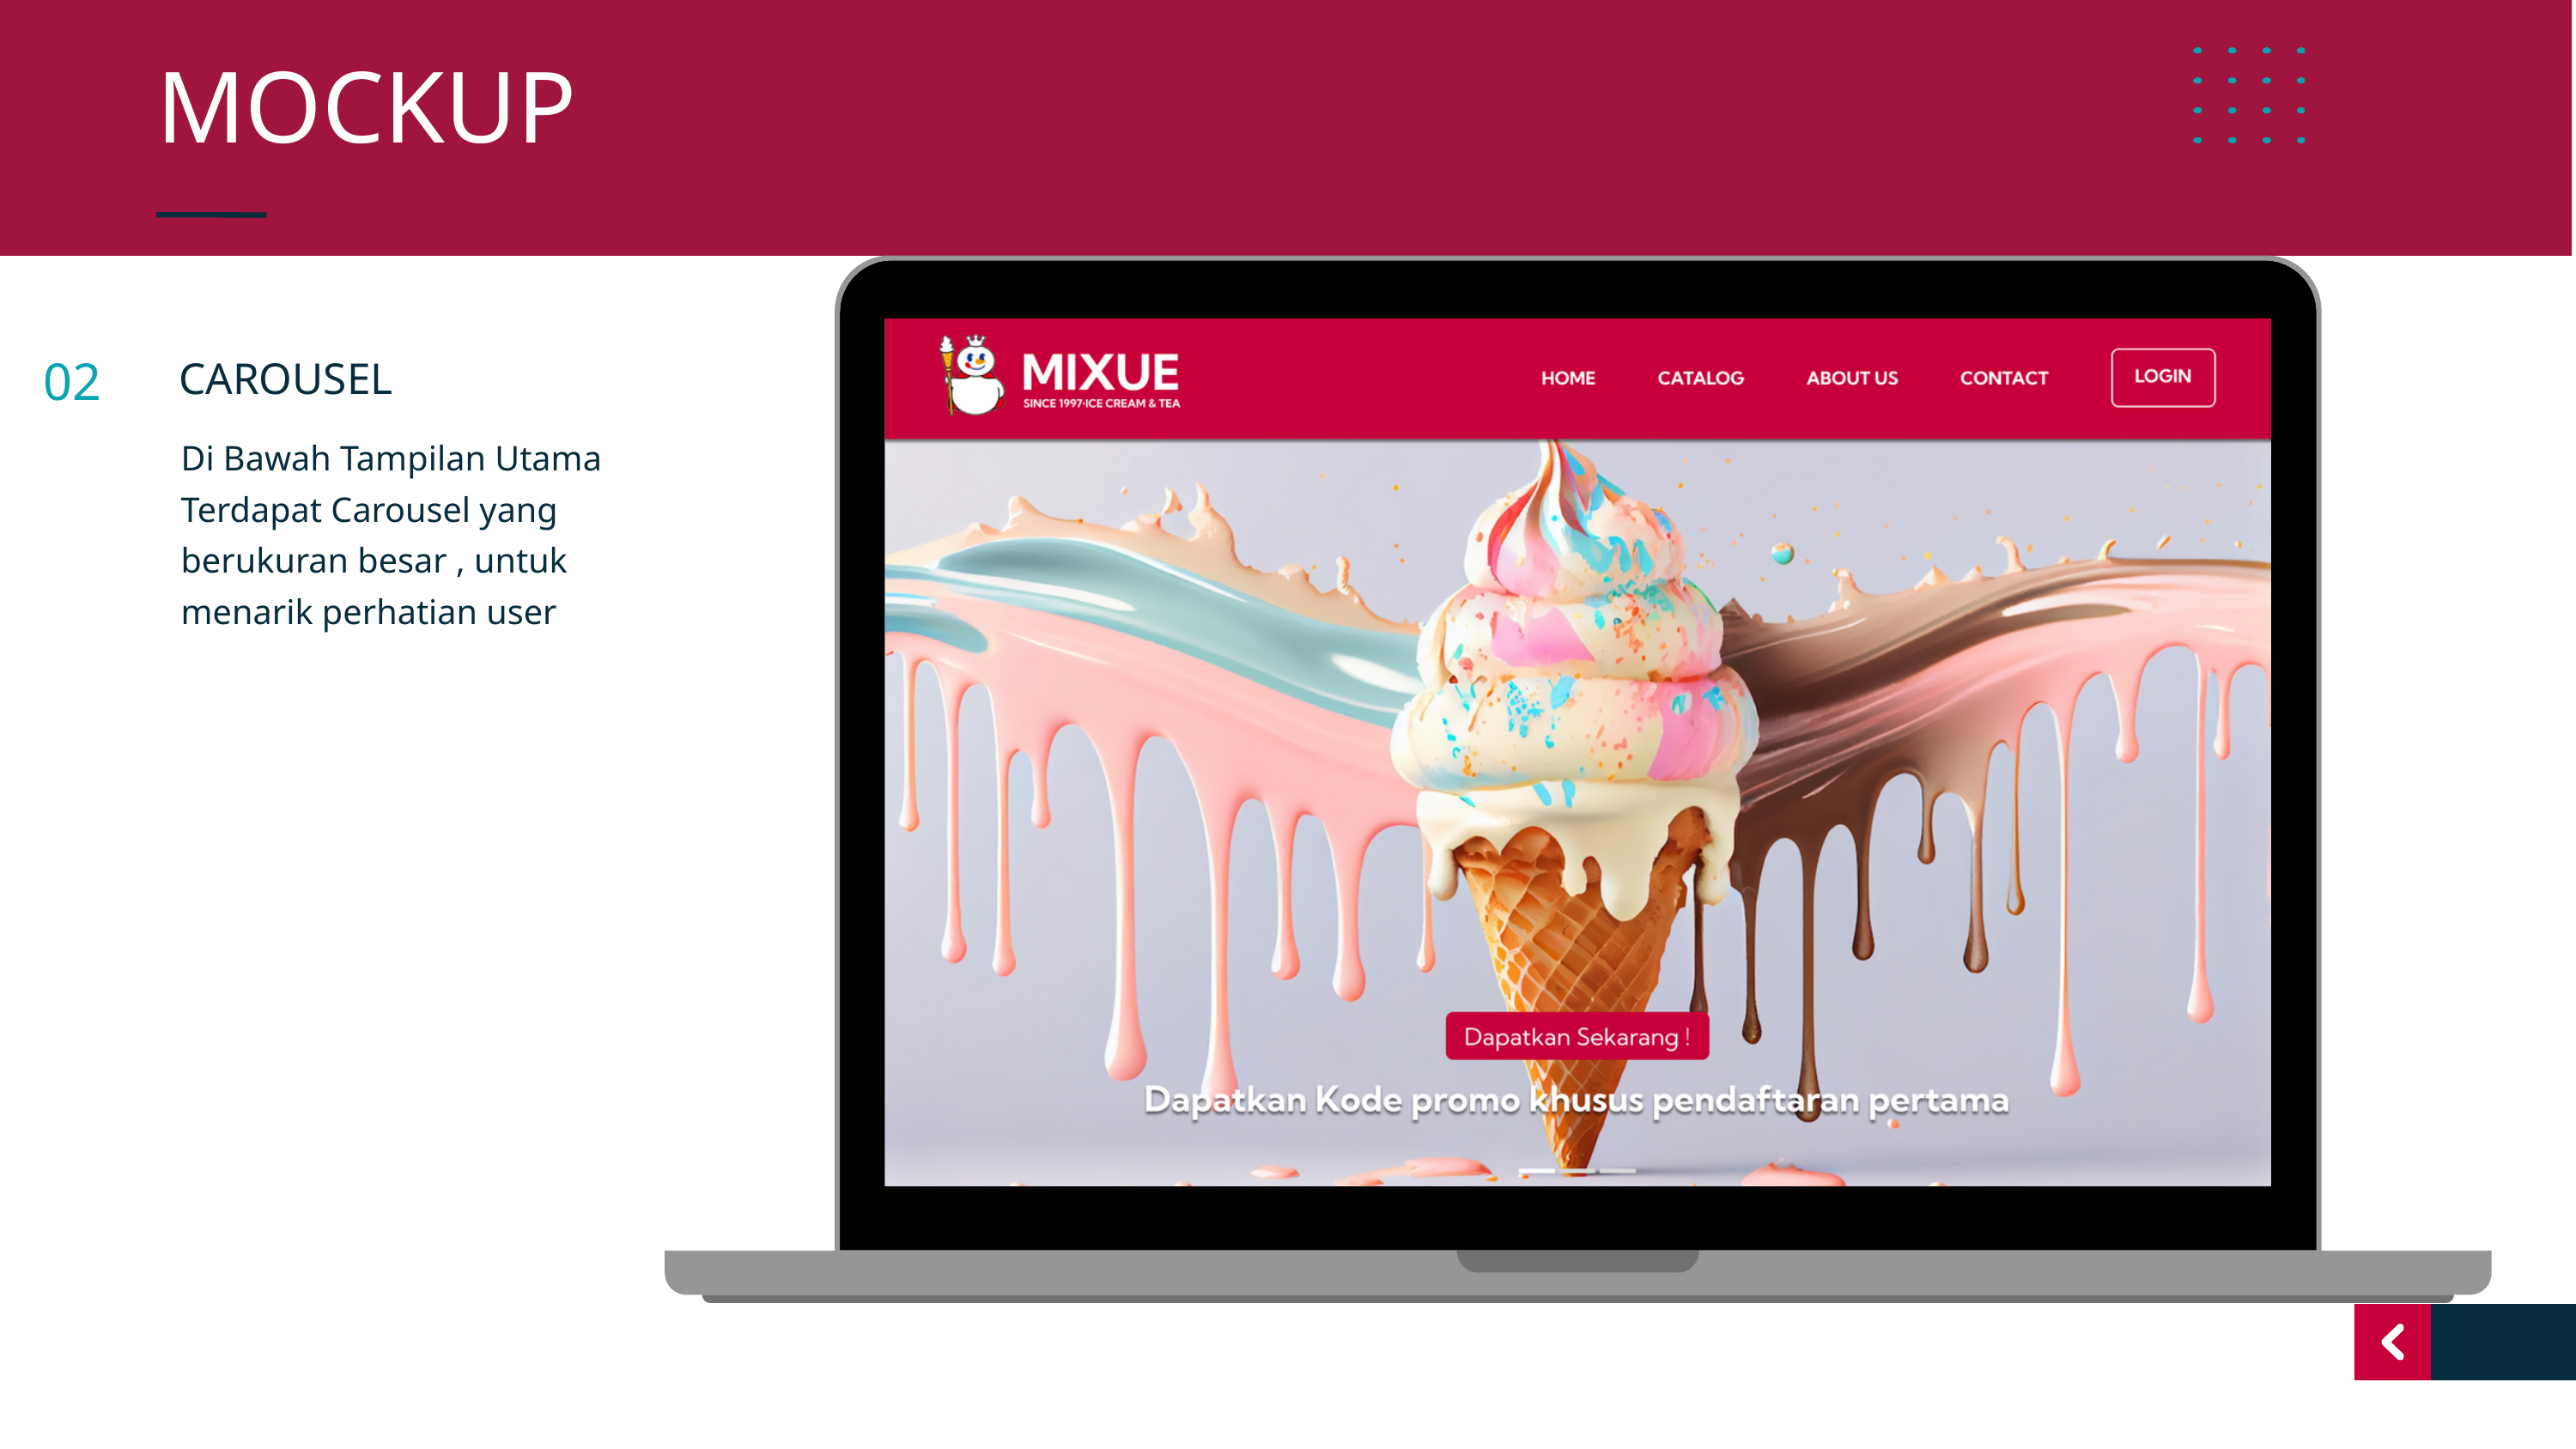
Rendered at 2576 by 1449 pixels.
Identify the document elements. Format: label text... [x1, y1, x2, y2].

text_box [2435, 1303, 2576, 1381]
text_box 02 [43, 360, 141, 411]
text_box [0, 0, 2573, 256]
text_box Di Bawah Tampilan Utama Terdapat Carousel yang berukuran besar , untuk menarik perhatian user [180, 427, 659, 632]
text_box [664, 255, 2492, 1304]
text_box CAROUSEL [179, 360, 659, 403]
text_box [2354, 1309, 2432, 1381]
